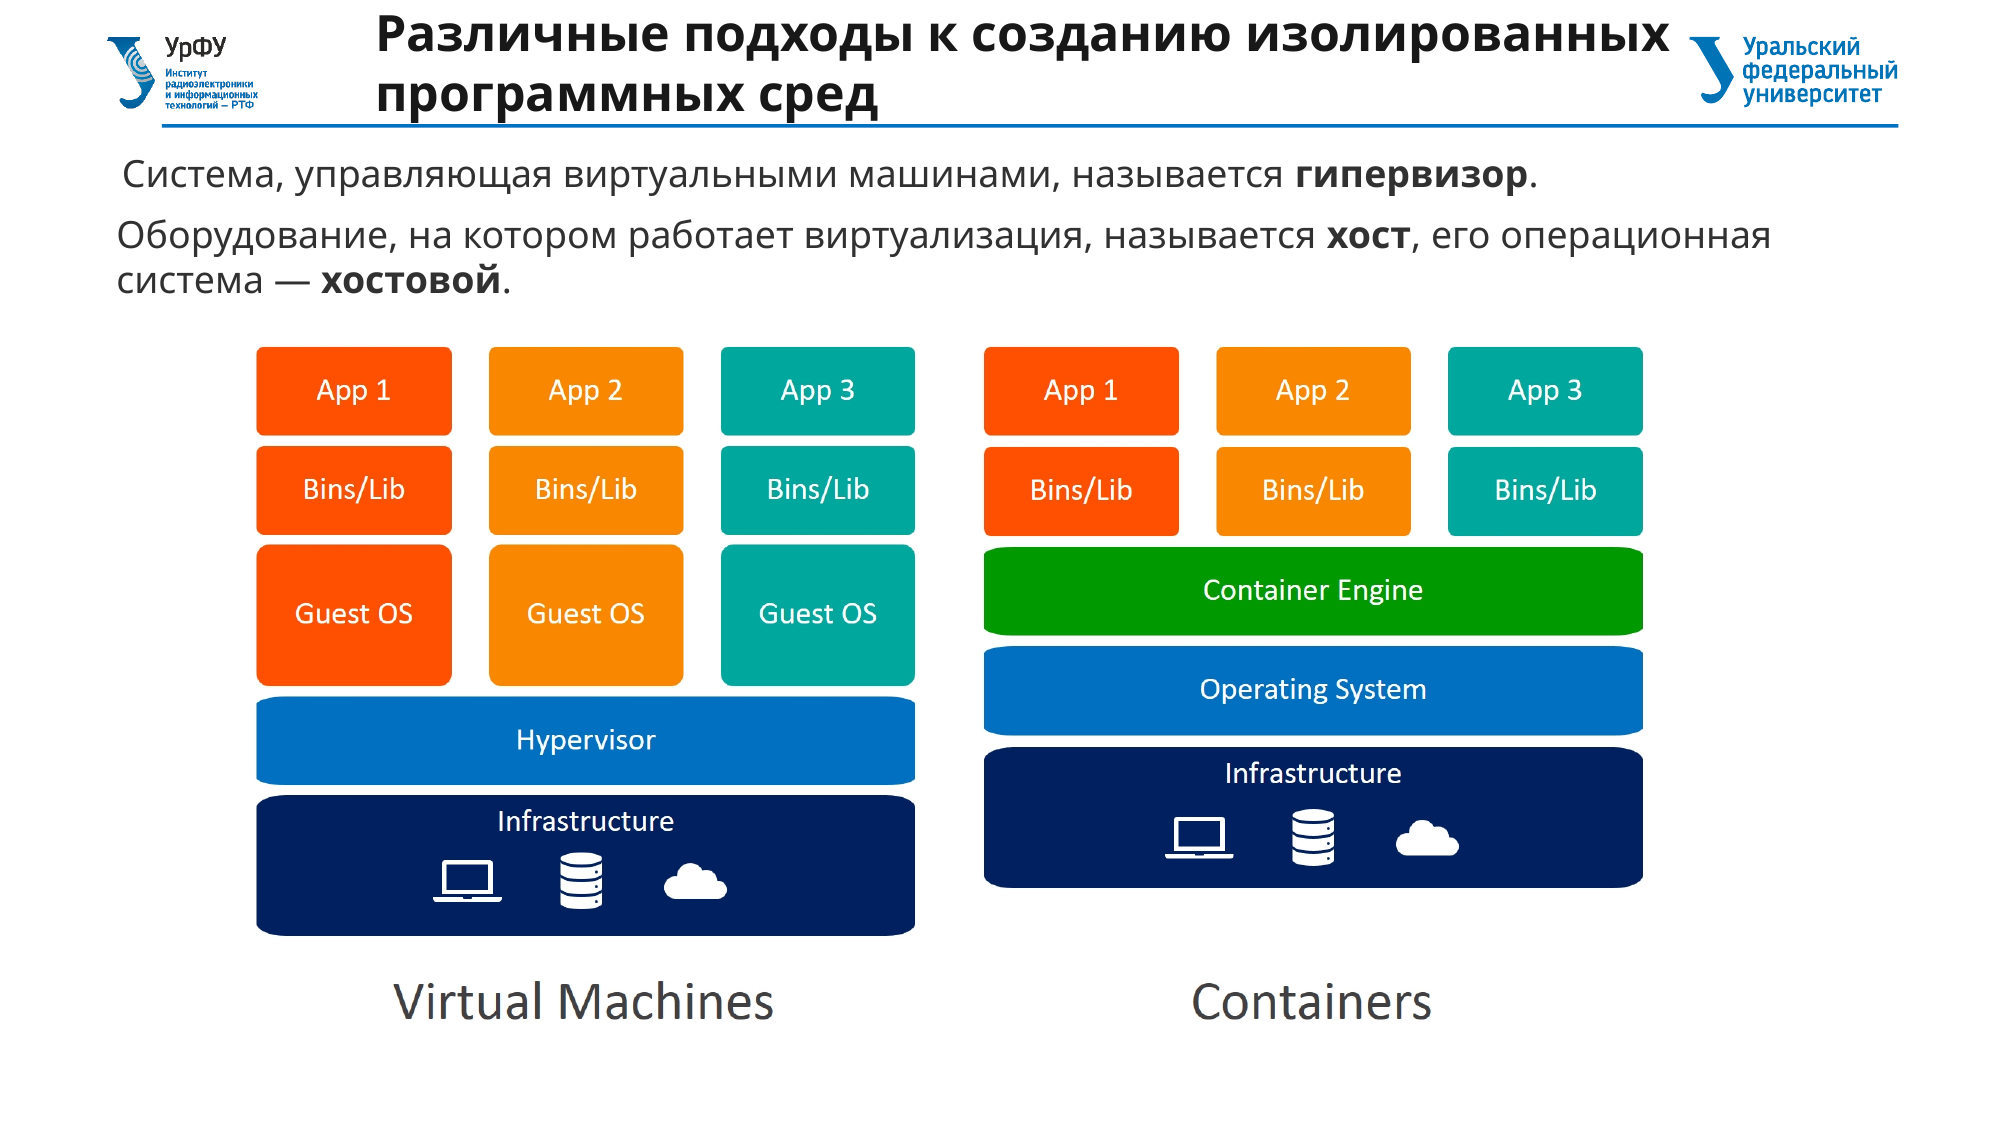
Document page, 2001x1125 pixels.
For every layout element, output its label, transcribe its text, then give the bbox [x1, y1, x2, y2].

text_box [1700, 123, 1899, 129]
text_box [161, 123, 360, 129]
picture [233, 330, 1664, 1055]
text_box Оборудование, на котором работает виртуализация, называется хост, его операционная система — хостовой. [101, 203, 1899, 309]
text_box Система, управляющая виртуальными машинами, называется гипервизор. [107, 142, 1899, 203]
text_box Различные подходы к созданию изолированных программных сред [360, 0, 1700, 129]
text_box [1687, 35, 1899, 109]
picture [107, 37, 258, 109]
